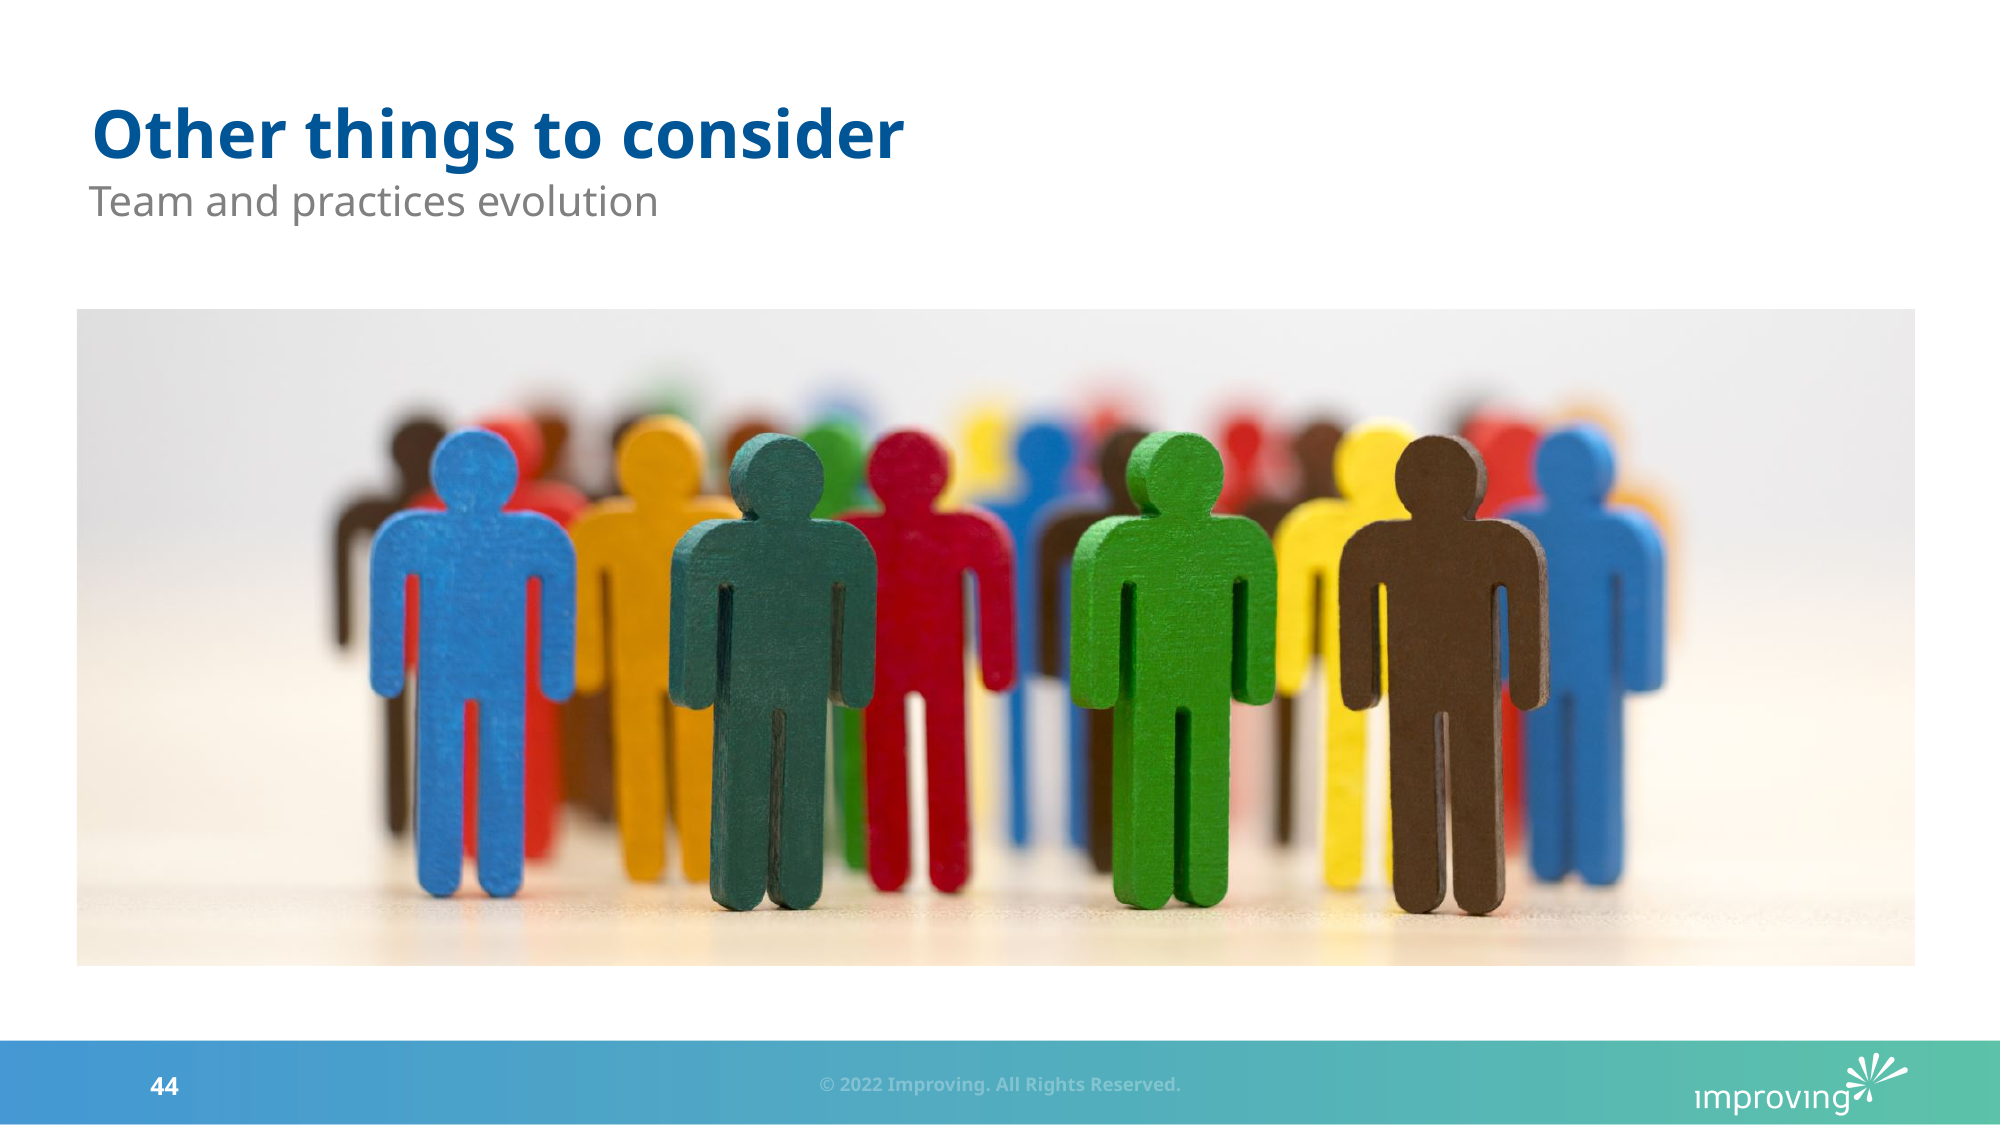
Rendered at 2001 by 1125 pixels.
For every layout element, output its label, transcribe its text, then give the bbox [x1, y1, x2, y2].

list Team and practices evolution [76, 169, 1916, 279]
picture [0, 0, 2000, 1125]
title Other things to consider [76, 71, 1915, 169]
